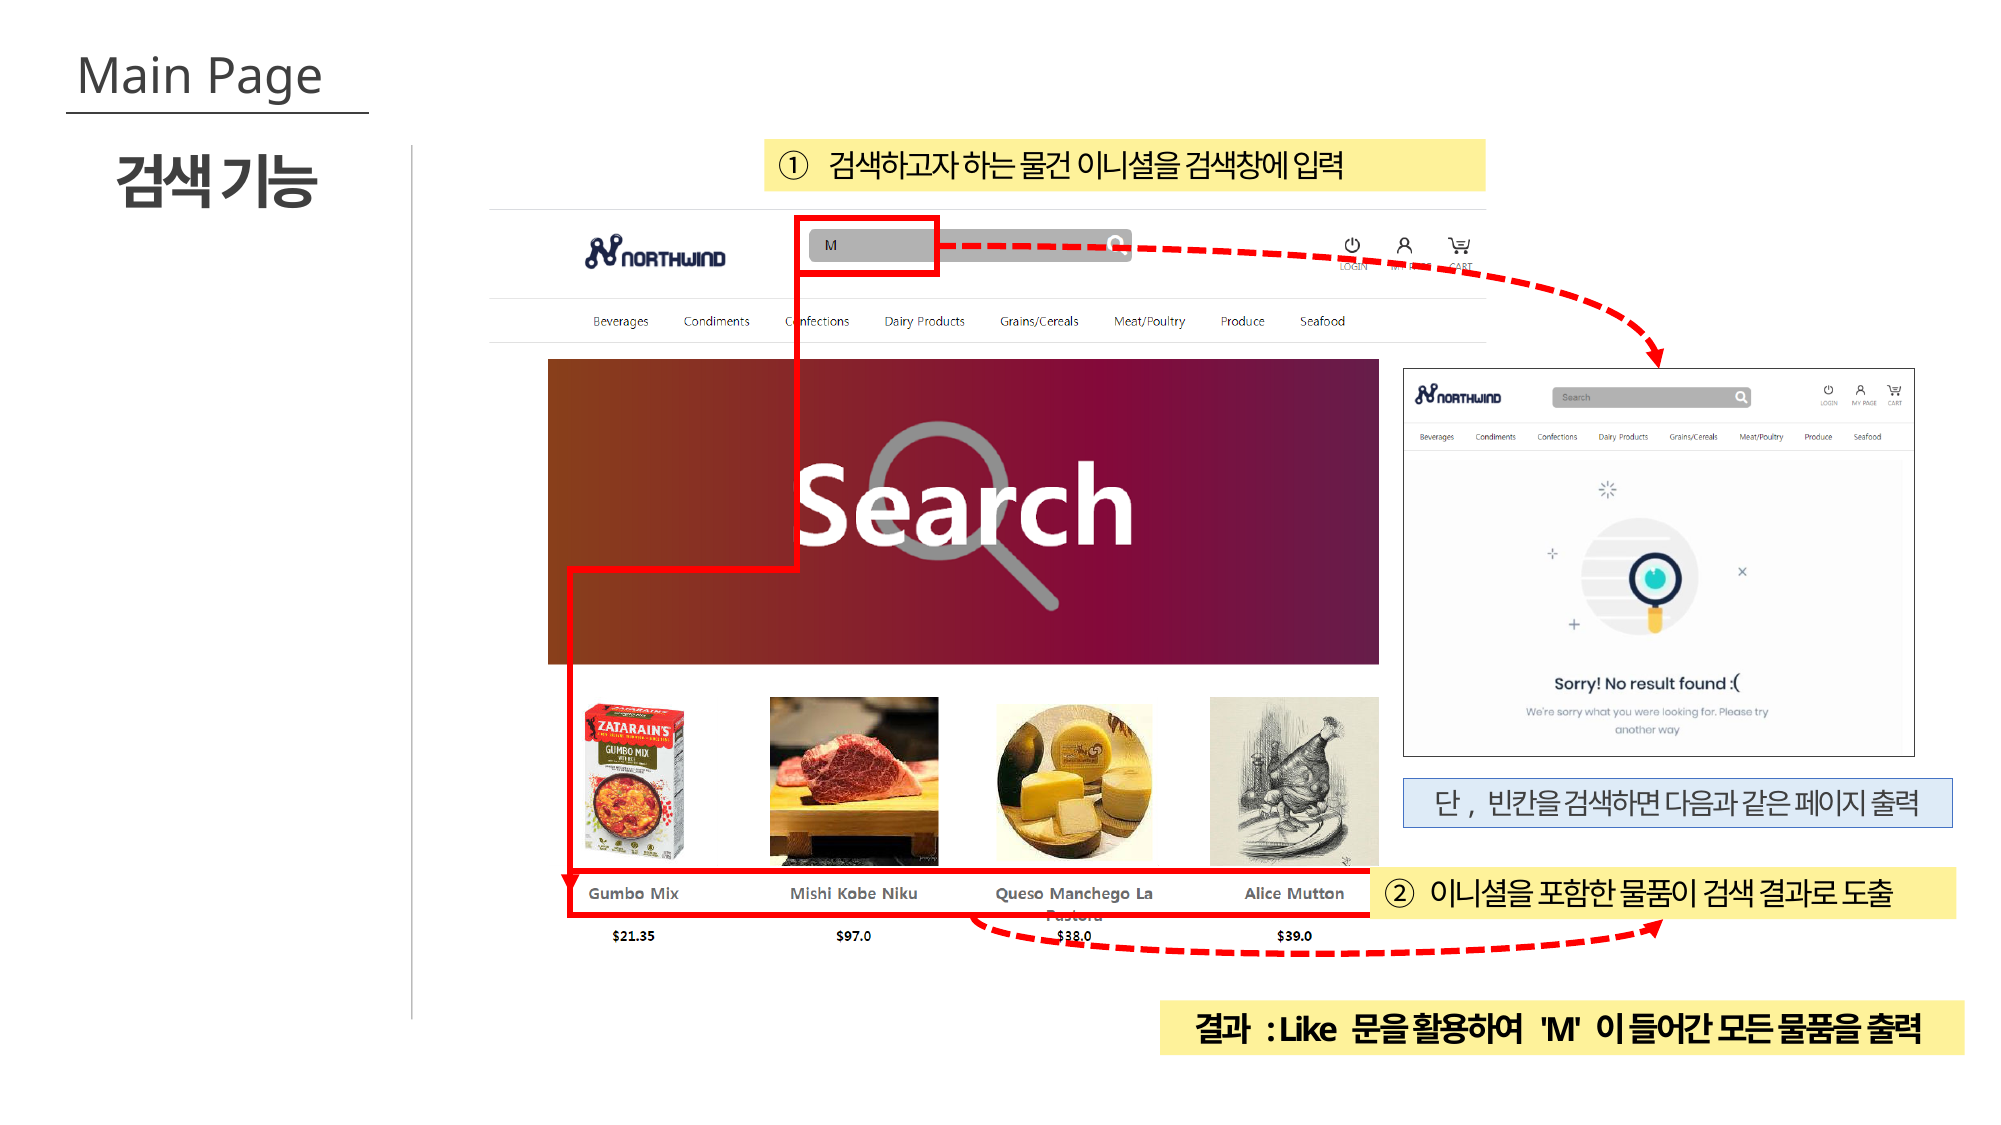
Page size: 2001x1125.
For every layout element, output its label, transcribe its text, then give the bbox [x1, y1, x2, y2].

text_box Main Page [57, 36, 343, 111]
text_box 검색 기능 [99, 137, 335, 223]
picture [1403, 368, 1915, 757]
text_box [489, 139, 1957, 957]
text_box 결과 : Like 문을 활용하여 'M' 이 들어간 모든 물품을 출력 [1321, 1000, 1965, 1056]
text_box 결과 : Like 문을 활용하여 'M' 이 들어간 모든 물품을 출력 [1160, 1000, 1315, 1056]
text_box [937, 245, 1659, 369]
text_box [1315, 572, 1321, 1125]
